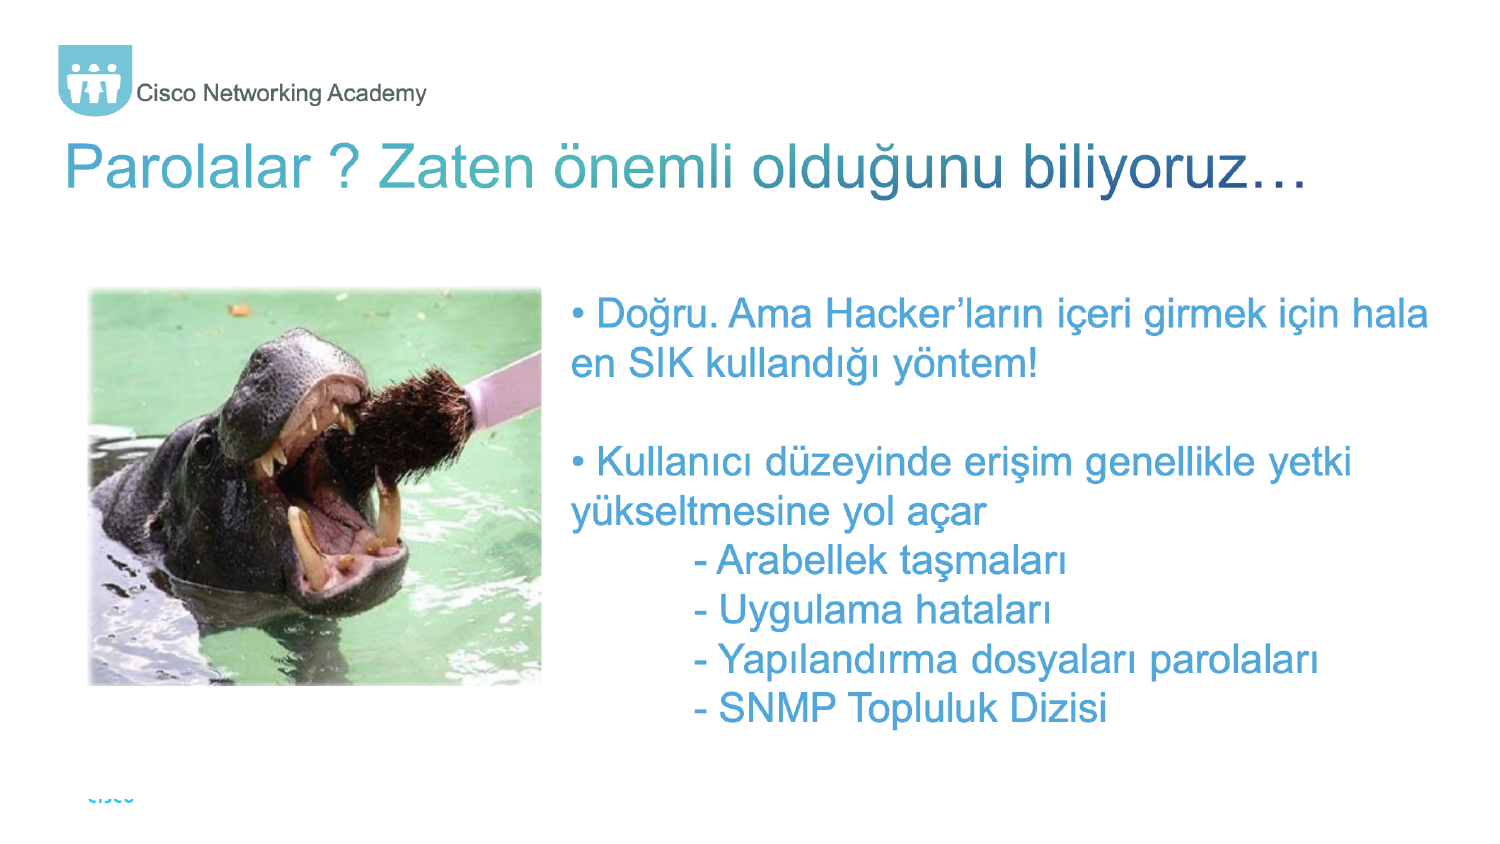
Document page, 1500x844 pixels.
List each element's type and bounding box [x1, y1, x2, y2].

picture [0, 45, 1500, 799]
